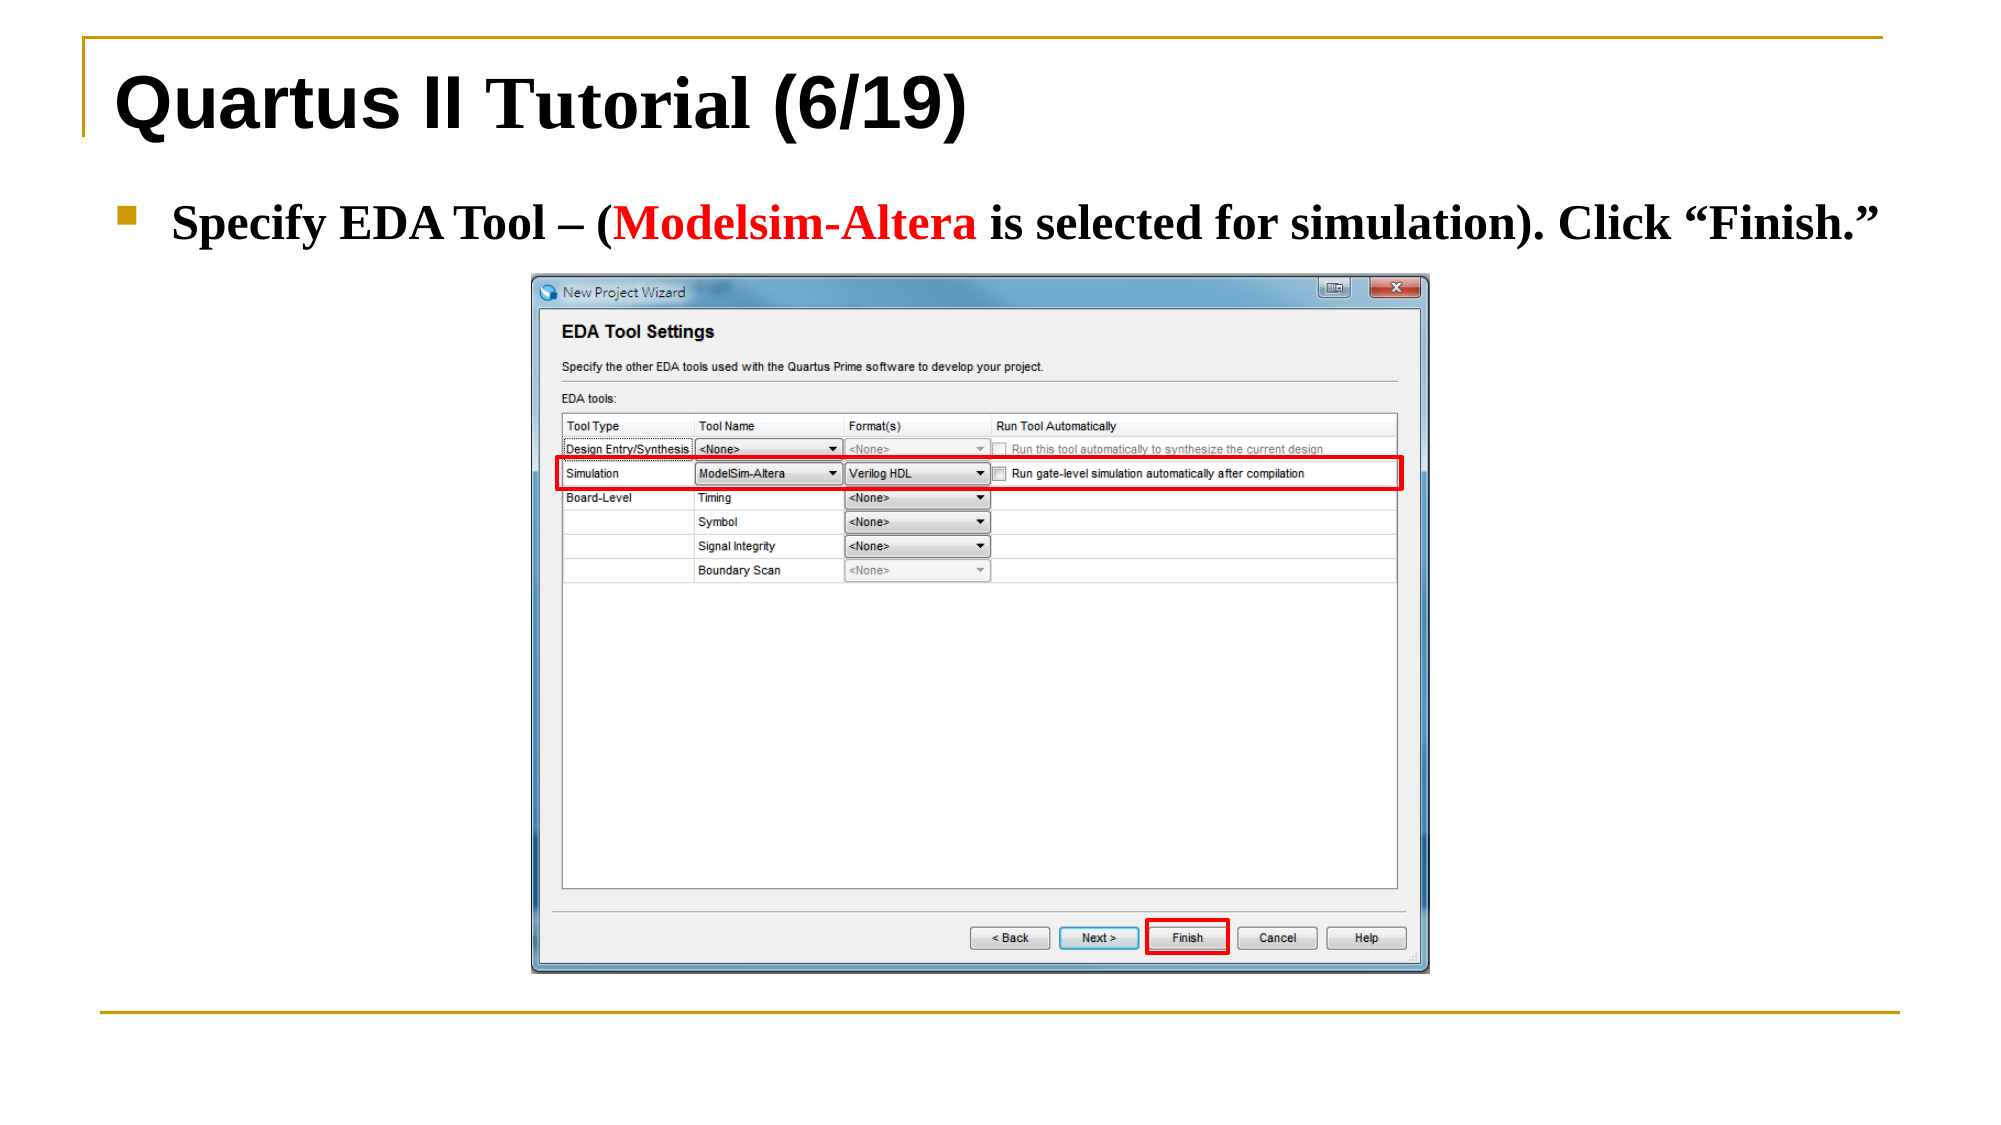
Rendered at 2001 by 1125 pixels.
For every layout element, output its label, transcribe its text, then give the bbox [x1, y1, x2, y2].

list Specify EDA Tool – (Modelsim-Altera is selected for simulation). Click “Finish.” [99, 182, 1961, 932]
title Quartus II Tutorial (6/19) [99, 45, 1961, 182]
picture [530, 272, 1430, 975]
